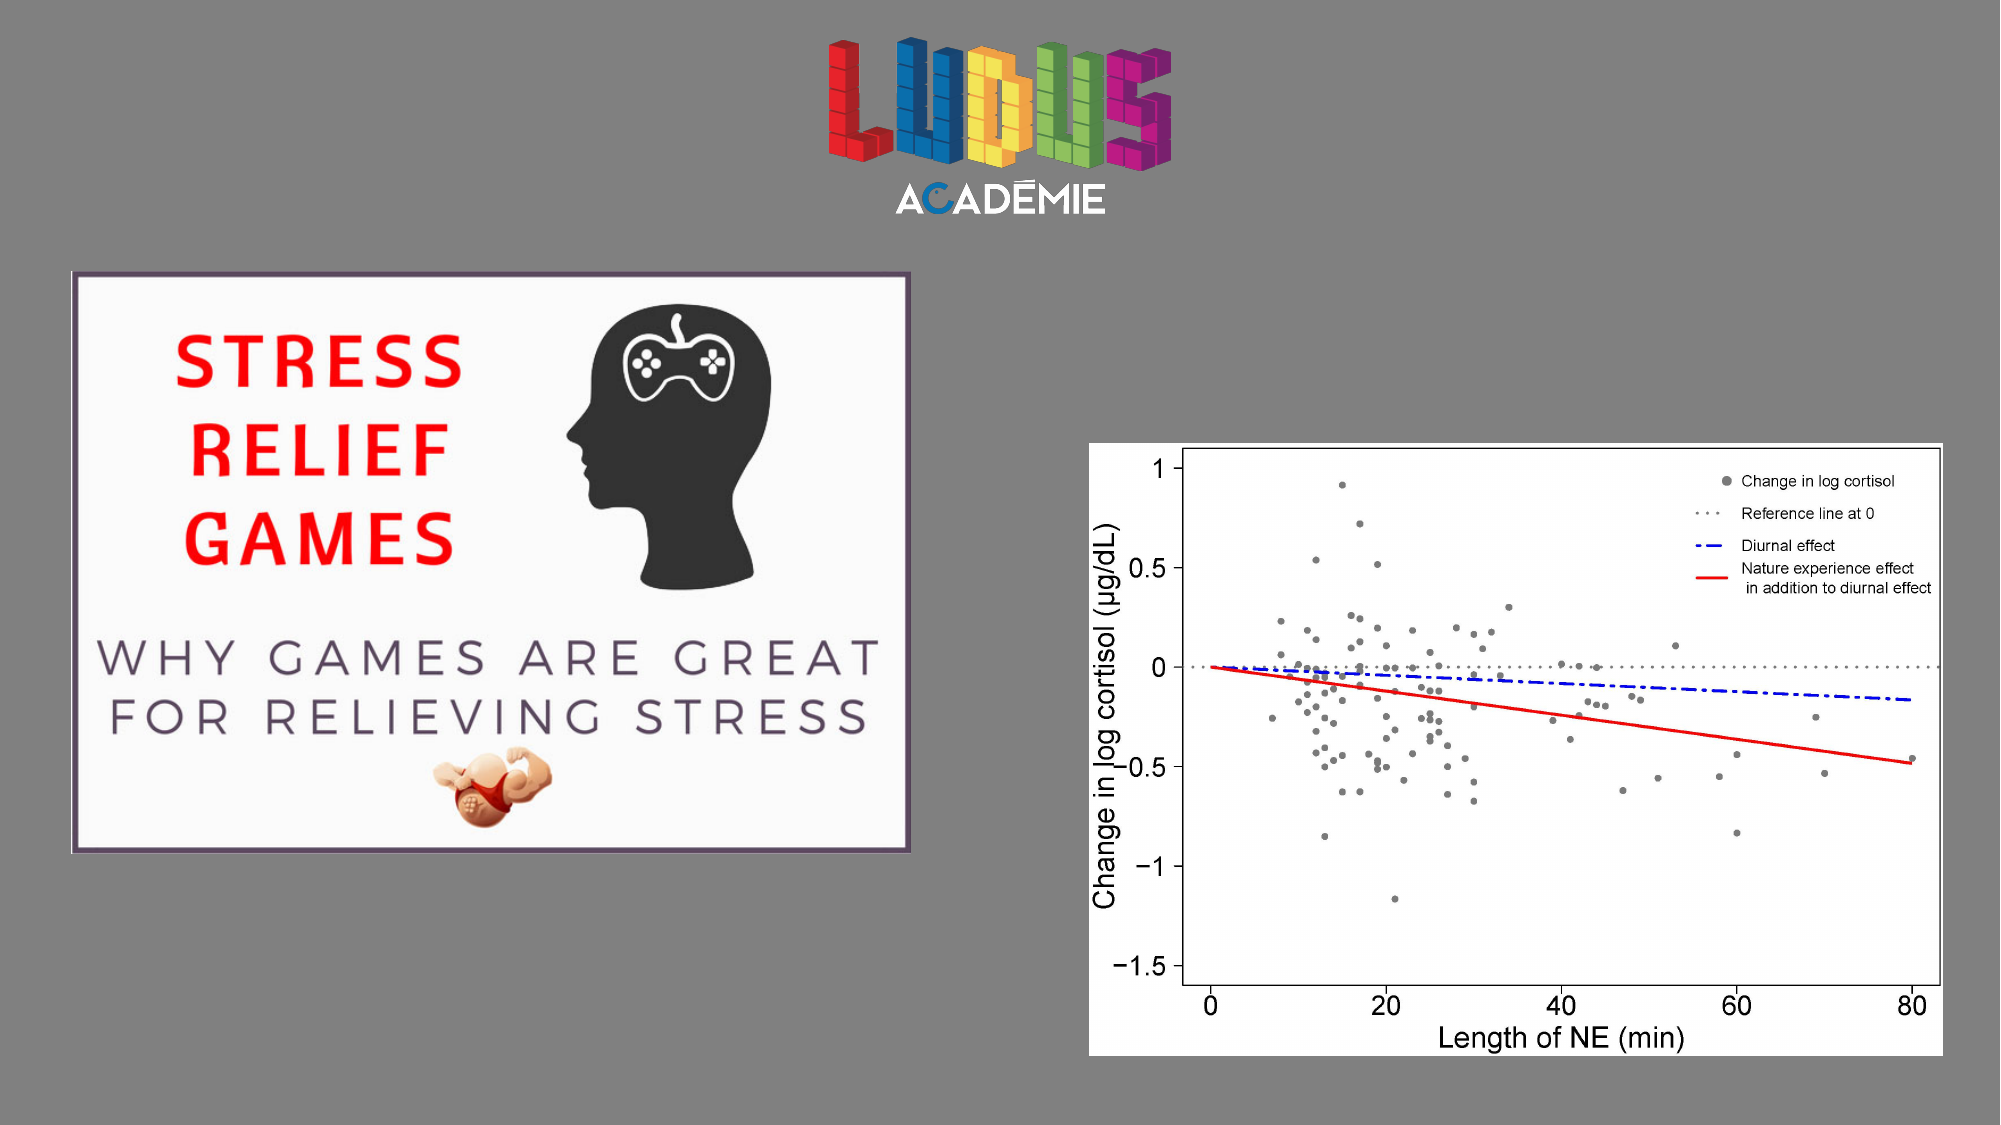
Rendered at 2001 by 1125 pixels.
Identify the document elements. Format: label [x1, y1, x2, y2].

picture [1089, 443, 1943, 1056]
picture [828, 37, 1171, 216]
picture [71, 271, 911, 854]
